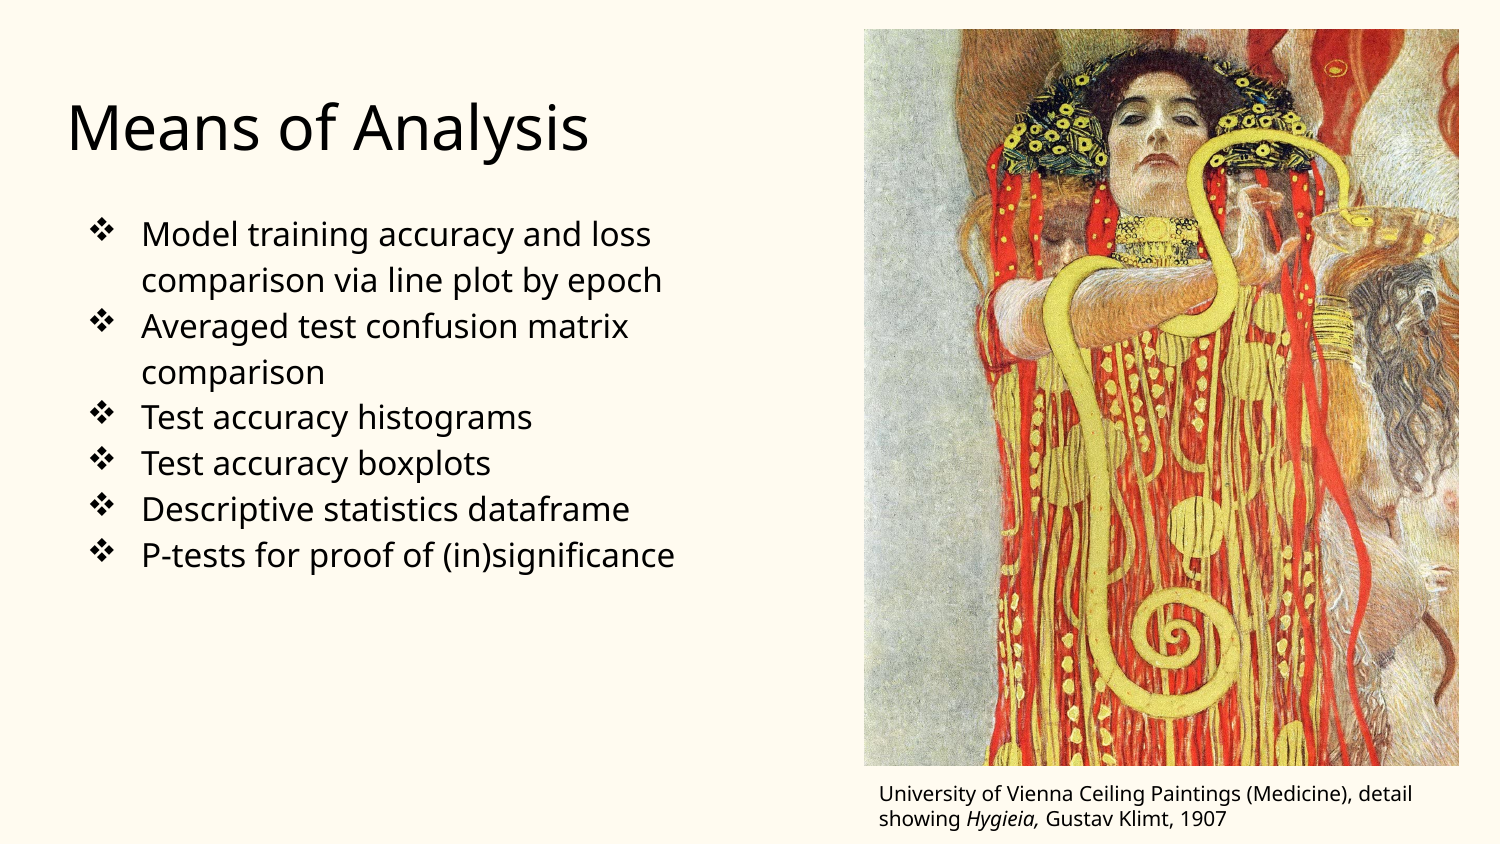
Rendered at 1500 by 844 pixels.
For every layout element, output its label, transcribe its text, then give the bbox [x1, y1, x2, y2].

list Model training accuracy and loss comparison via line plot by epoch Averaged test confusion matrix comparison Test accuracy histograms Test accuracy boxplots Descriptive statistics dataframe P-tests for proof of (in)significance [51, 192, 750, 750]
picture [863, 29, 1459, 766]
title Means of Analysis [51, 72, 858, 174]
text_box University of Vienna Ceiling Paintings (Medicine), detail showing Hygieia, Gustav Klimt, 1907 [864, 774, 1459, 844]
